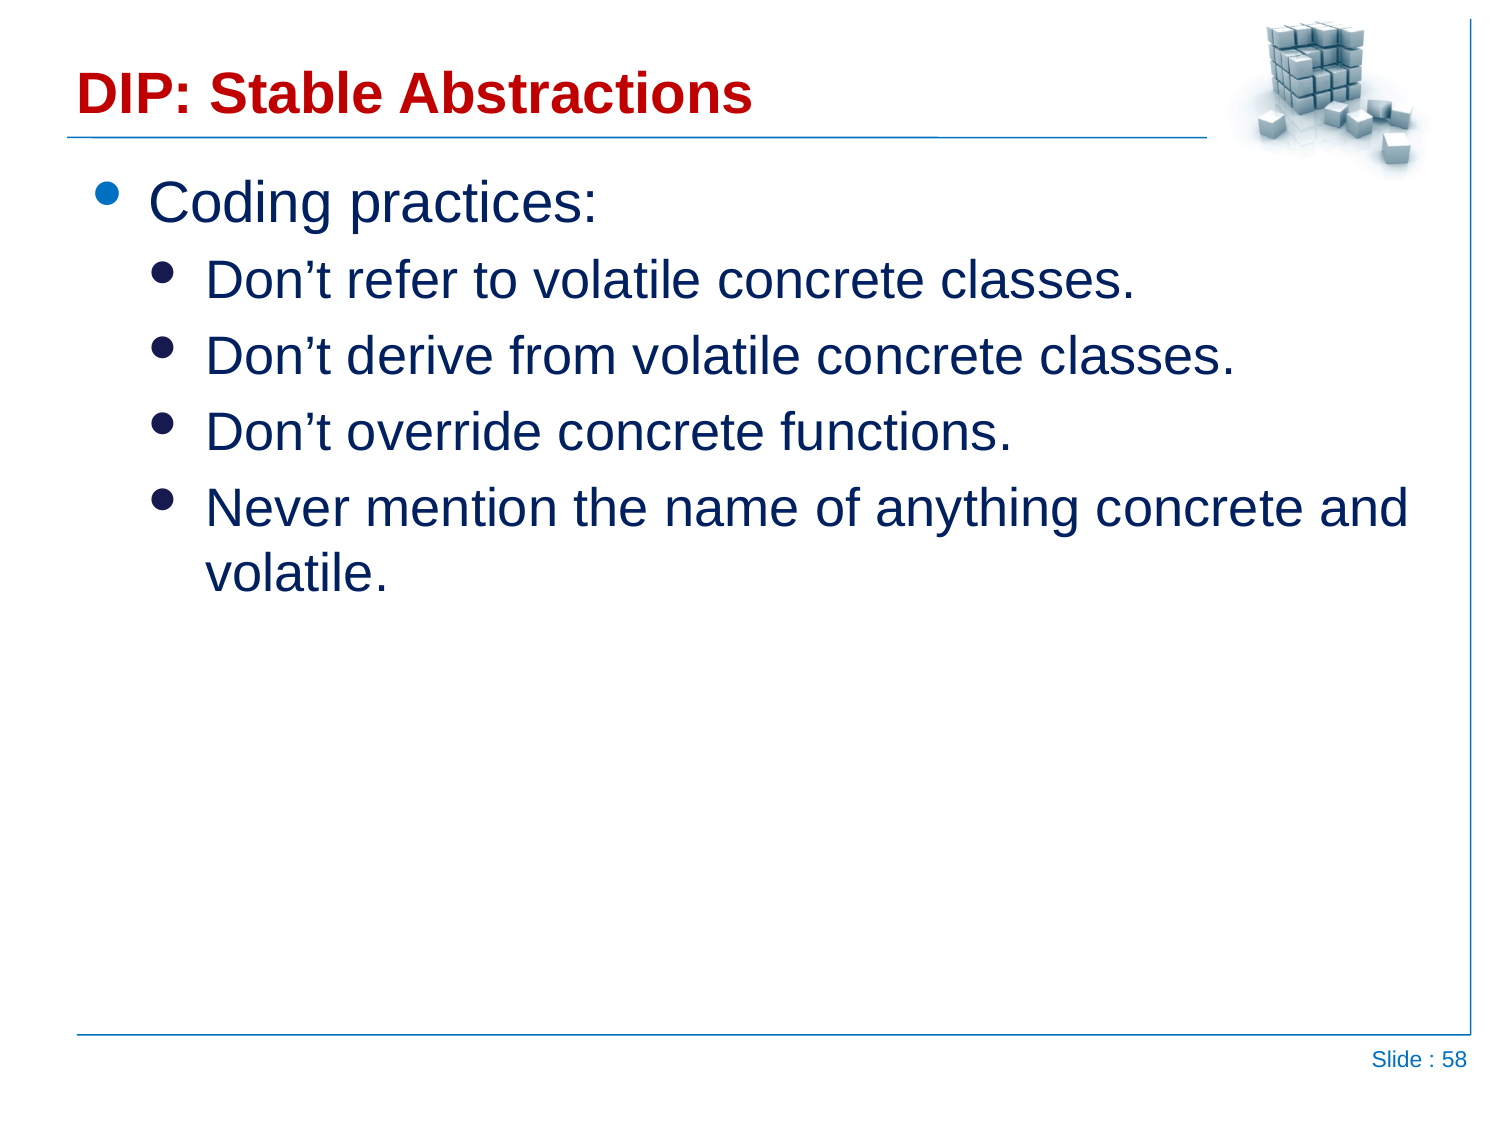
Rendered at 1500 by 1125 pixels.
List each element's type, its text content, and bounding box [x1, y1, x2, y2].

picture [1207, 0, 1461, 191]
title DIP: Stable Abstractions [76, 0, 1260, 125]
list Coding practices: Don’t refer to volatile concrete classes. Don’t derive from volatile concrete classes. Don’t override concrete functions. Never mention the name of anything concrete and volatile. [76, 156, 1427, 1007]
